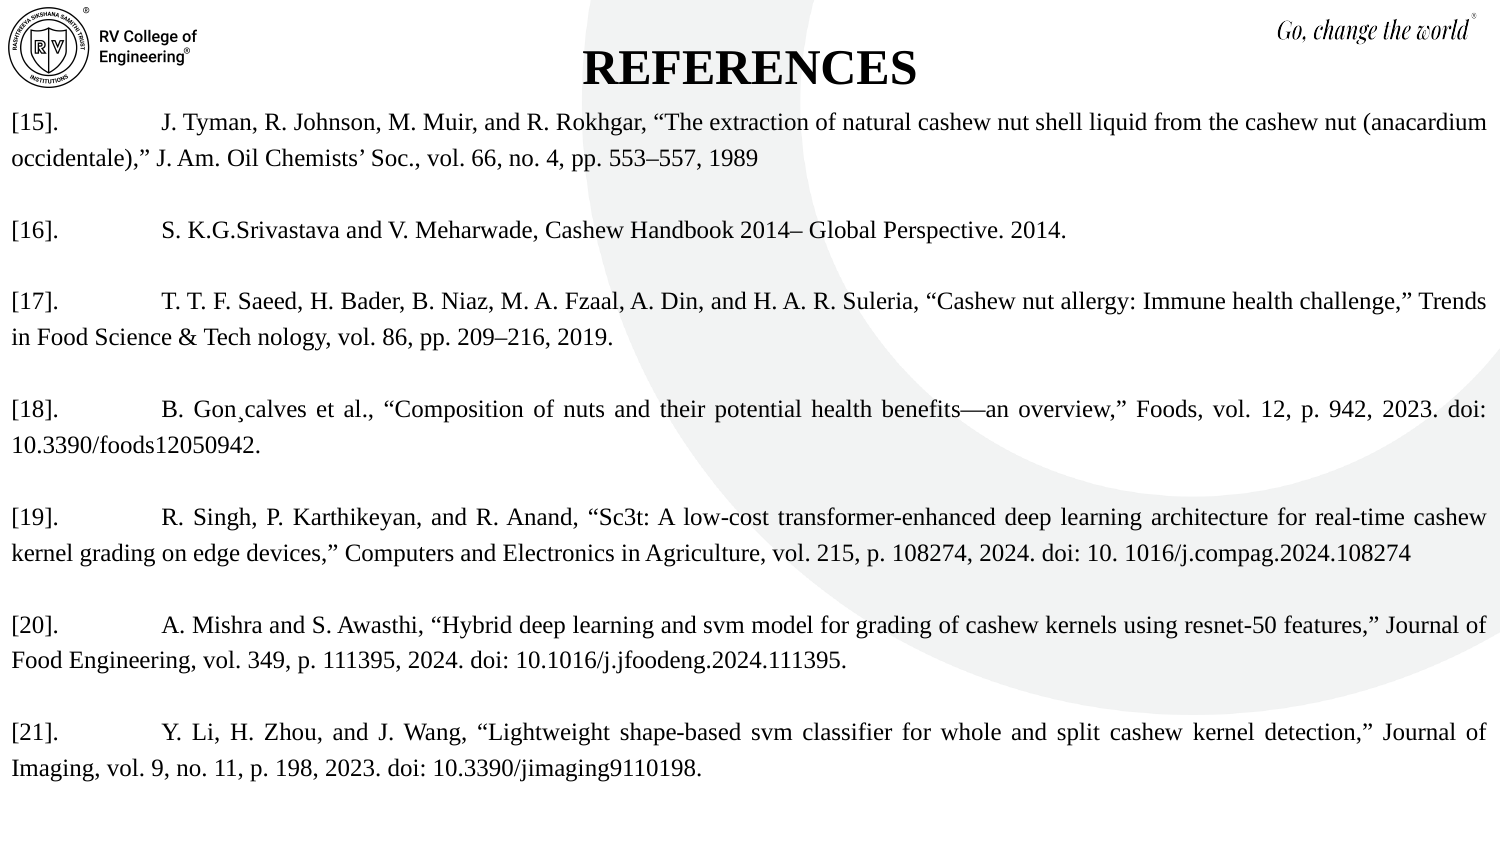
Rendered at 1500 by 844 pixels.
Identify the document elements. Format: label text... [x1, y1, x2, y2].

picture [0, 0, 1500, 93]
title REFERENCES [518, 29, 982, 108]
list [15]. J. Tyman, R. Johnson, M. Muir, and R. Rokhgar, “The extraction of natural cashew nut shell liquid from the cashew nut (anacardium occidentale),” J. Am. Oil Chemists’ Soc., vol. 66, no. 4, pp. 553–557, 1989 [16]. S. K.G.Srivastava and V. Meharwade, Cashew Handbook 2014– Global Perspective. 2014. [17]. T. T. F. Saeed, H. Bader, B. Niaz, M. A. Fzaal, A. Din, and H. A. R. Suleria, “Cashew nut allergy: Immune health challenge,” Trends in Food Science & Tech nology, vol. 86, pp. 209–216, 2019. [18]. B. Gon¸calves et al., “Composition of nuts and their potential health benefits—an overview,” Foods, vol. 12, p. 942, 2023. doi: 10.3390/foods12050942. [19]. R. Singh, P. Karthikeyan, and R. Anand, “Sc3t: A low-cost transformer-enhanced deep learning architecture for real-time cashew kernel grading on edge devices,” Computers and Electronics in Agriculture, vol. 215, p. 108274, 2024. doi: 10. 1016/j.compag.2024.108274 [20]. A. Mishra and S. Awasthi, “Hybrid deep learning and svm model for grading of cashew kernels using resnet-50 features,” Journal of Food Engineering, vol. 349, p. 111395, 2024. doi: 10.1016/j.jfoodeng.2024.111395. [21]. Y. Li, H. Zhou, and J. Wang, “Lightweight shape-based svm classifier for whole and split cashew kernel detection,” Journal of Imaging, vol. 9, no. 11, p. 198, 2023. doi: 10.3390/jimaging9110198. [0, 93, 1500, 844]
